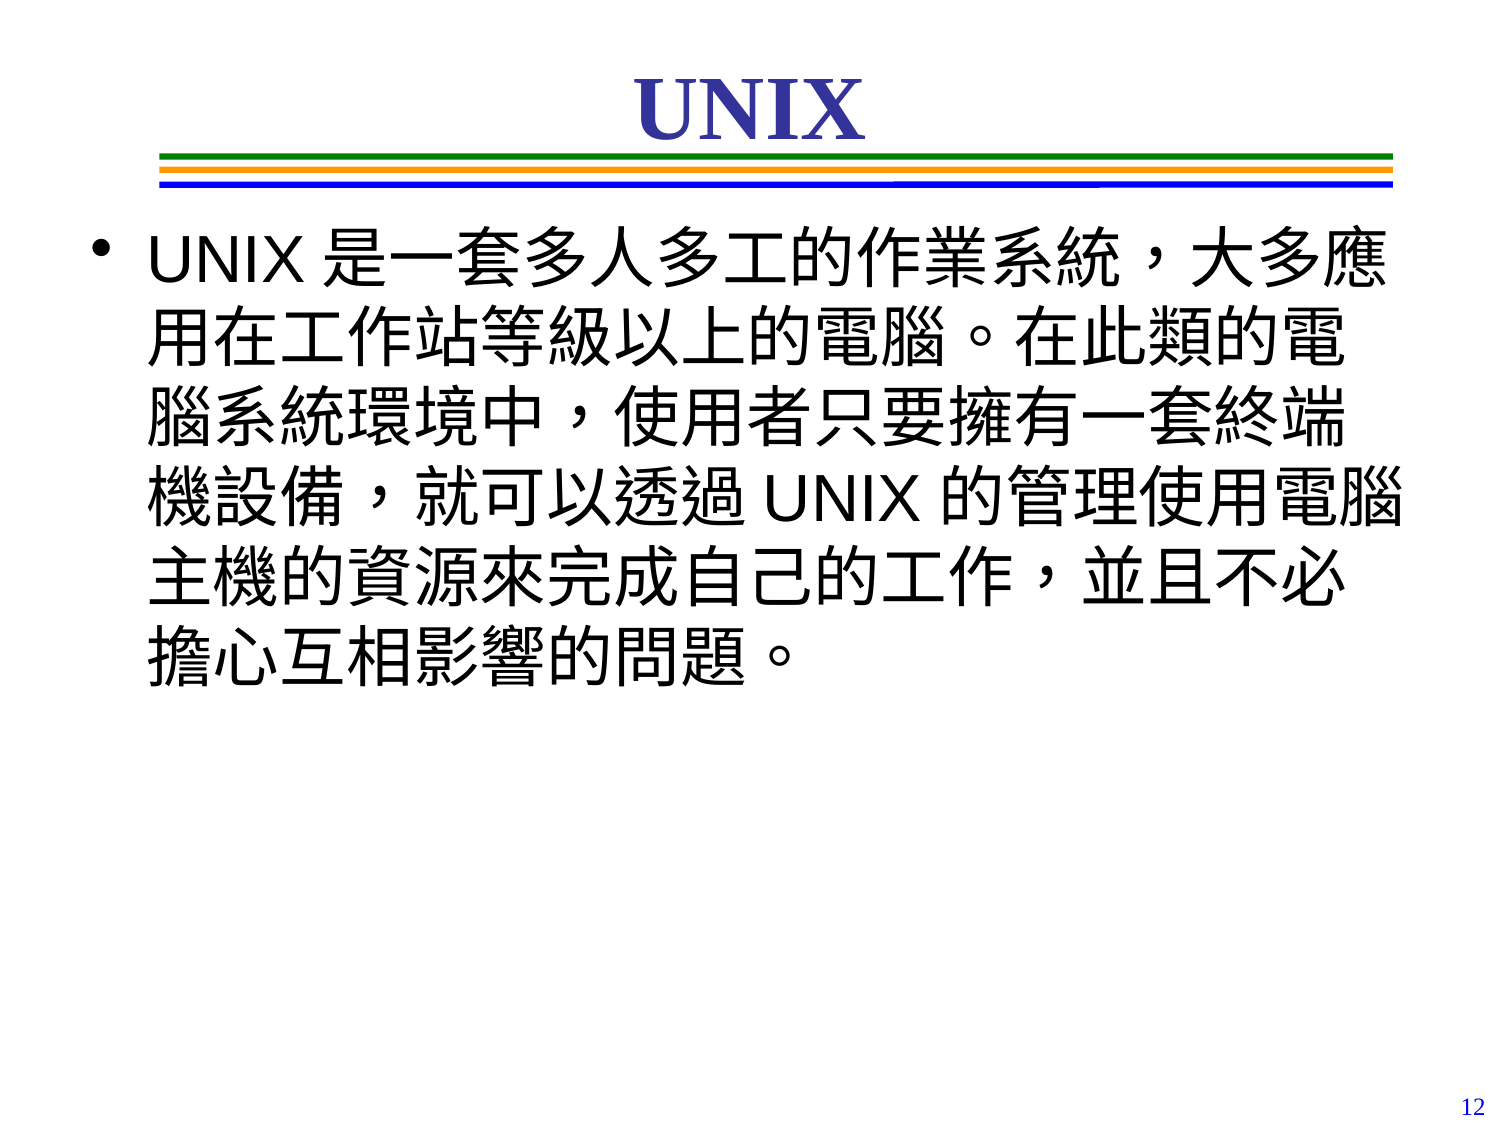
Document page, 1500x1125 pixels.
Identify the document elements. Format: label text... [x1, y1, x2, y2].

slide_number 12 [1150, 1082, 1500, 1119]
list UNIX是一套多人多工的作業系統，大多應用在工作站等級以上的電腦。在此類的電腦系統環境中，使用者只要擁有一套終端機設備，就可以透過UNIX的管理使用電腦主機的資源來完成自己的工作，並且不必擔心互相影響的問題。 [75, 207, 1425, 1005]
title UNIX [75, 45, 1425, 161]
